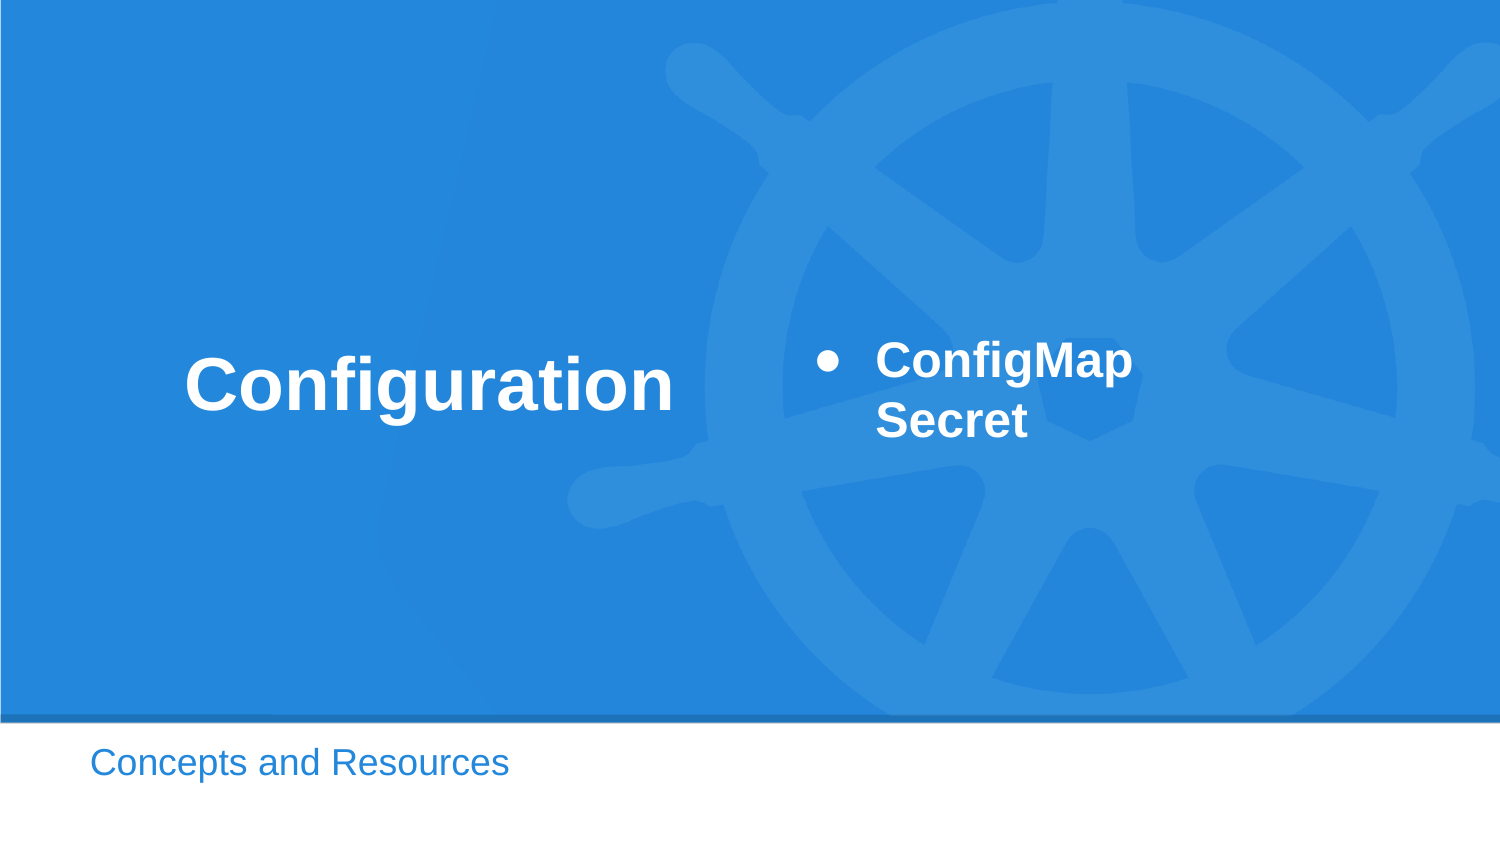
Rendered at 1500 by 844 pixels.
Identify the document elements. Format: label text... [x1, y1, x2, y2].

text_box Concepts and Resources [75, 722, 1425, 808]
text_box Configuration [74, 254, 785, 508]
text_box ConfigMap Secret [785, 146, 1293, 630]
